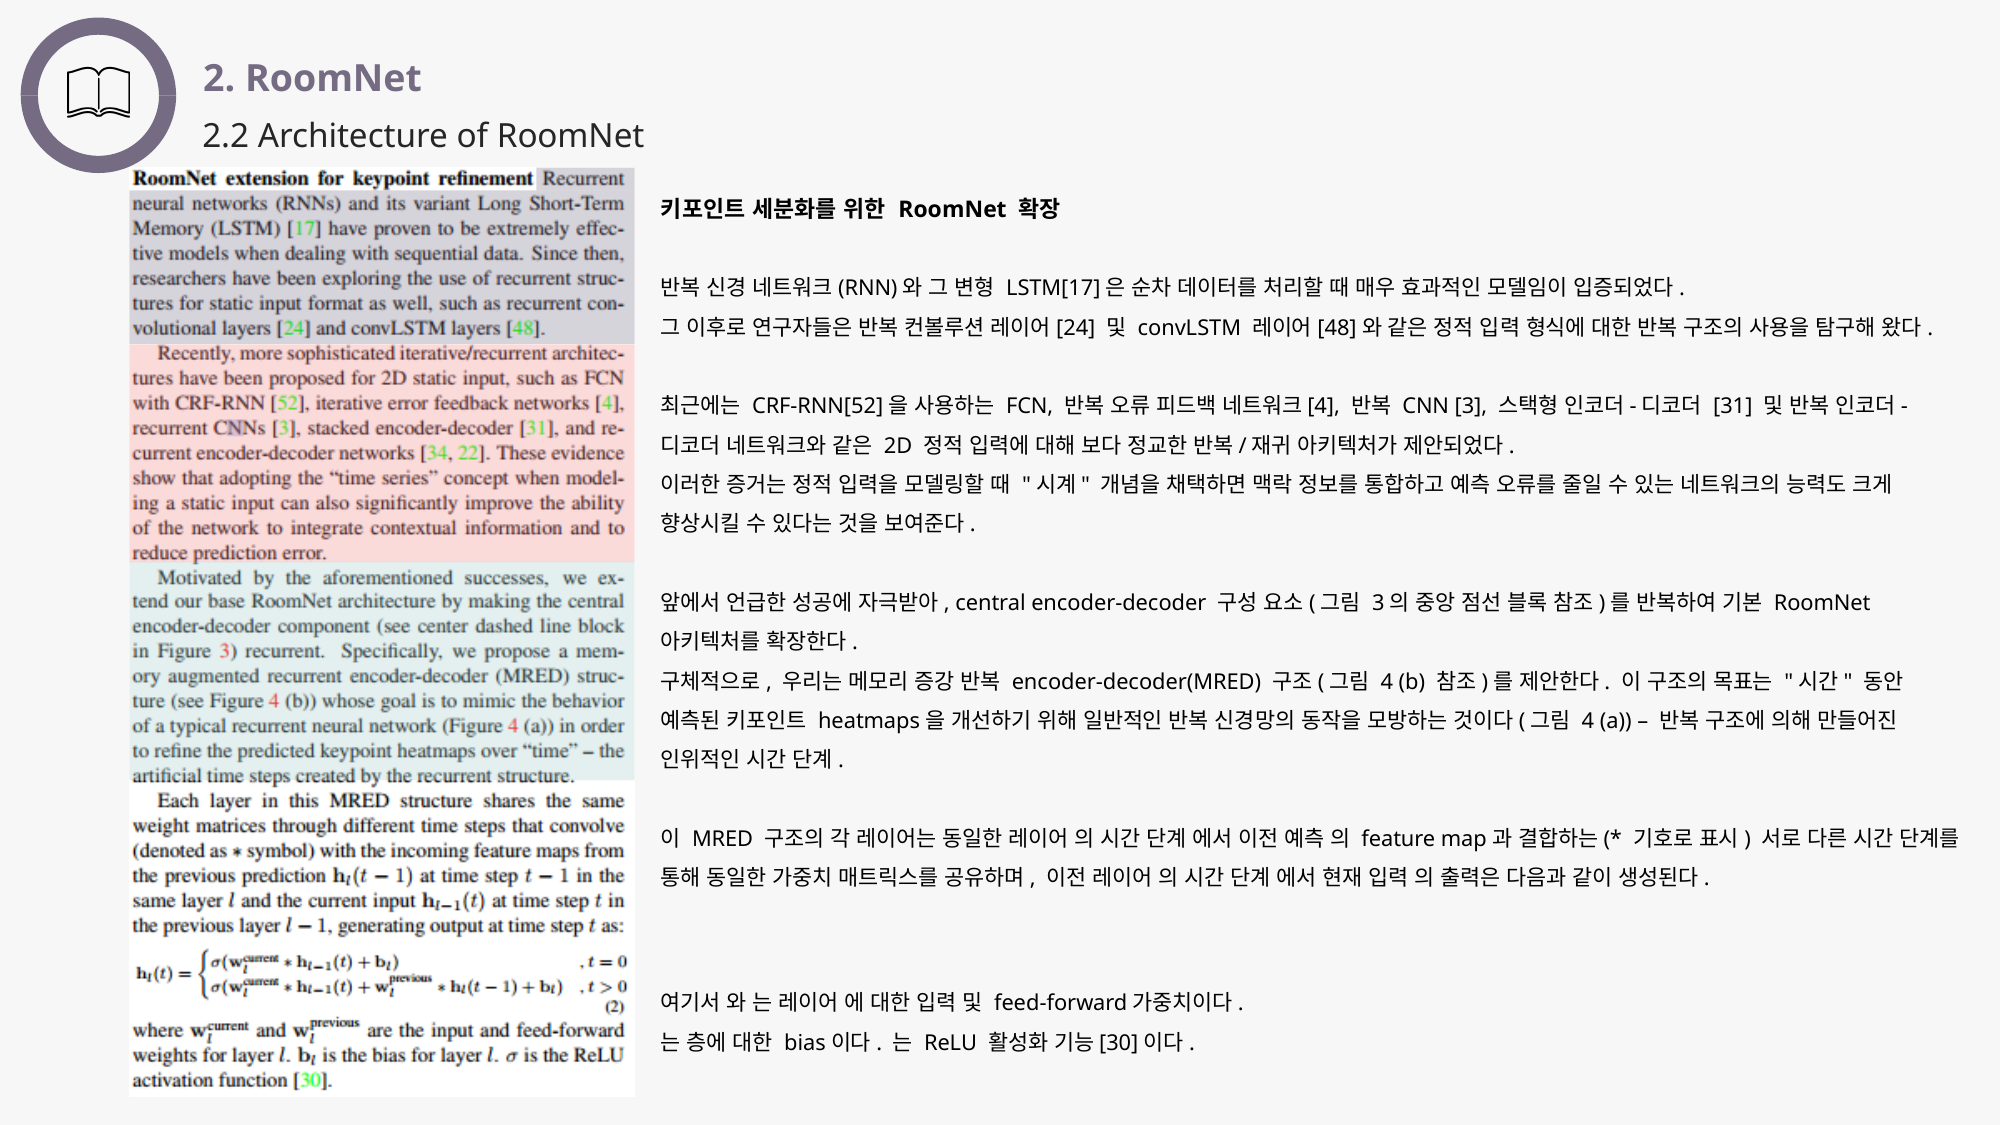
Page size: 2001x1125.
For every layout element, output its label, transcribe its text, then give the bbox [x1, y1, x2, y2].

picture [67, 61, 130, 123]
picture [129, 167, 635, 1097]
text_box 2. RoomNet [188, 46, 537, 106]
text_box [19, 96, 178, 175]
text_box 2.2 Architecture of RoomNet [187, 106, 1009, 162]
text_box [19, 16, 178, 97]
